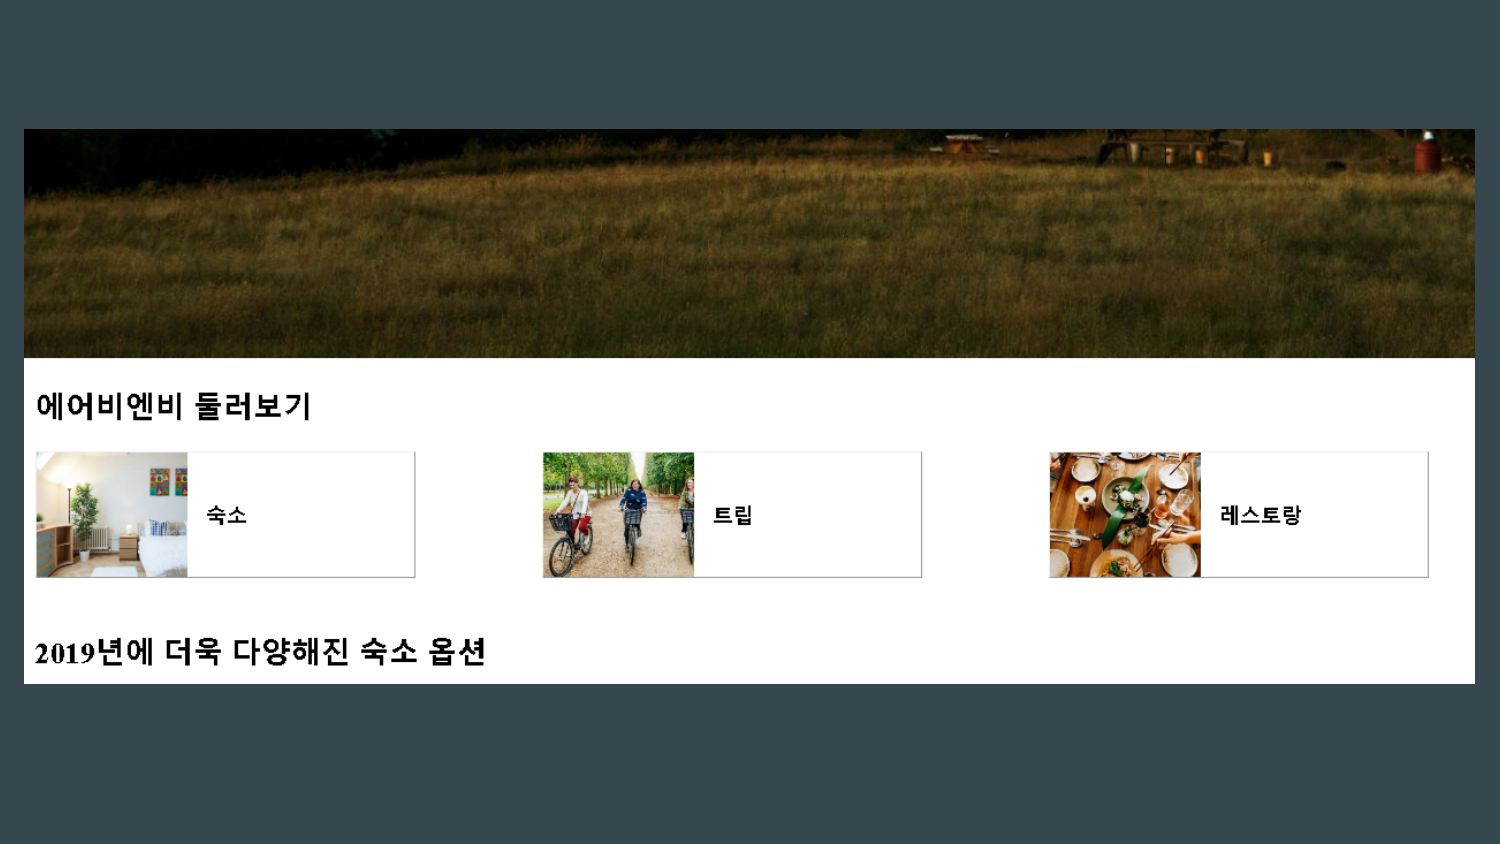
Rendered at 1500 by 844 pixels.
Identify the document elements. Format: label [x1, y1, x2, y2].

picture [24, 128, 1476, 685]
